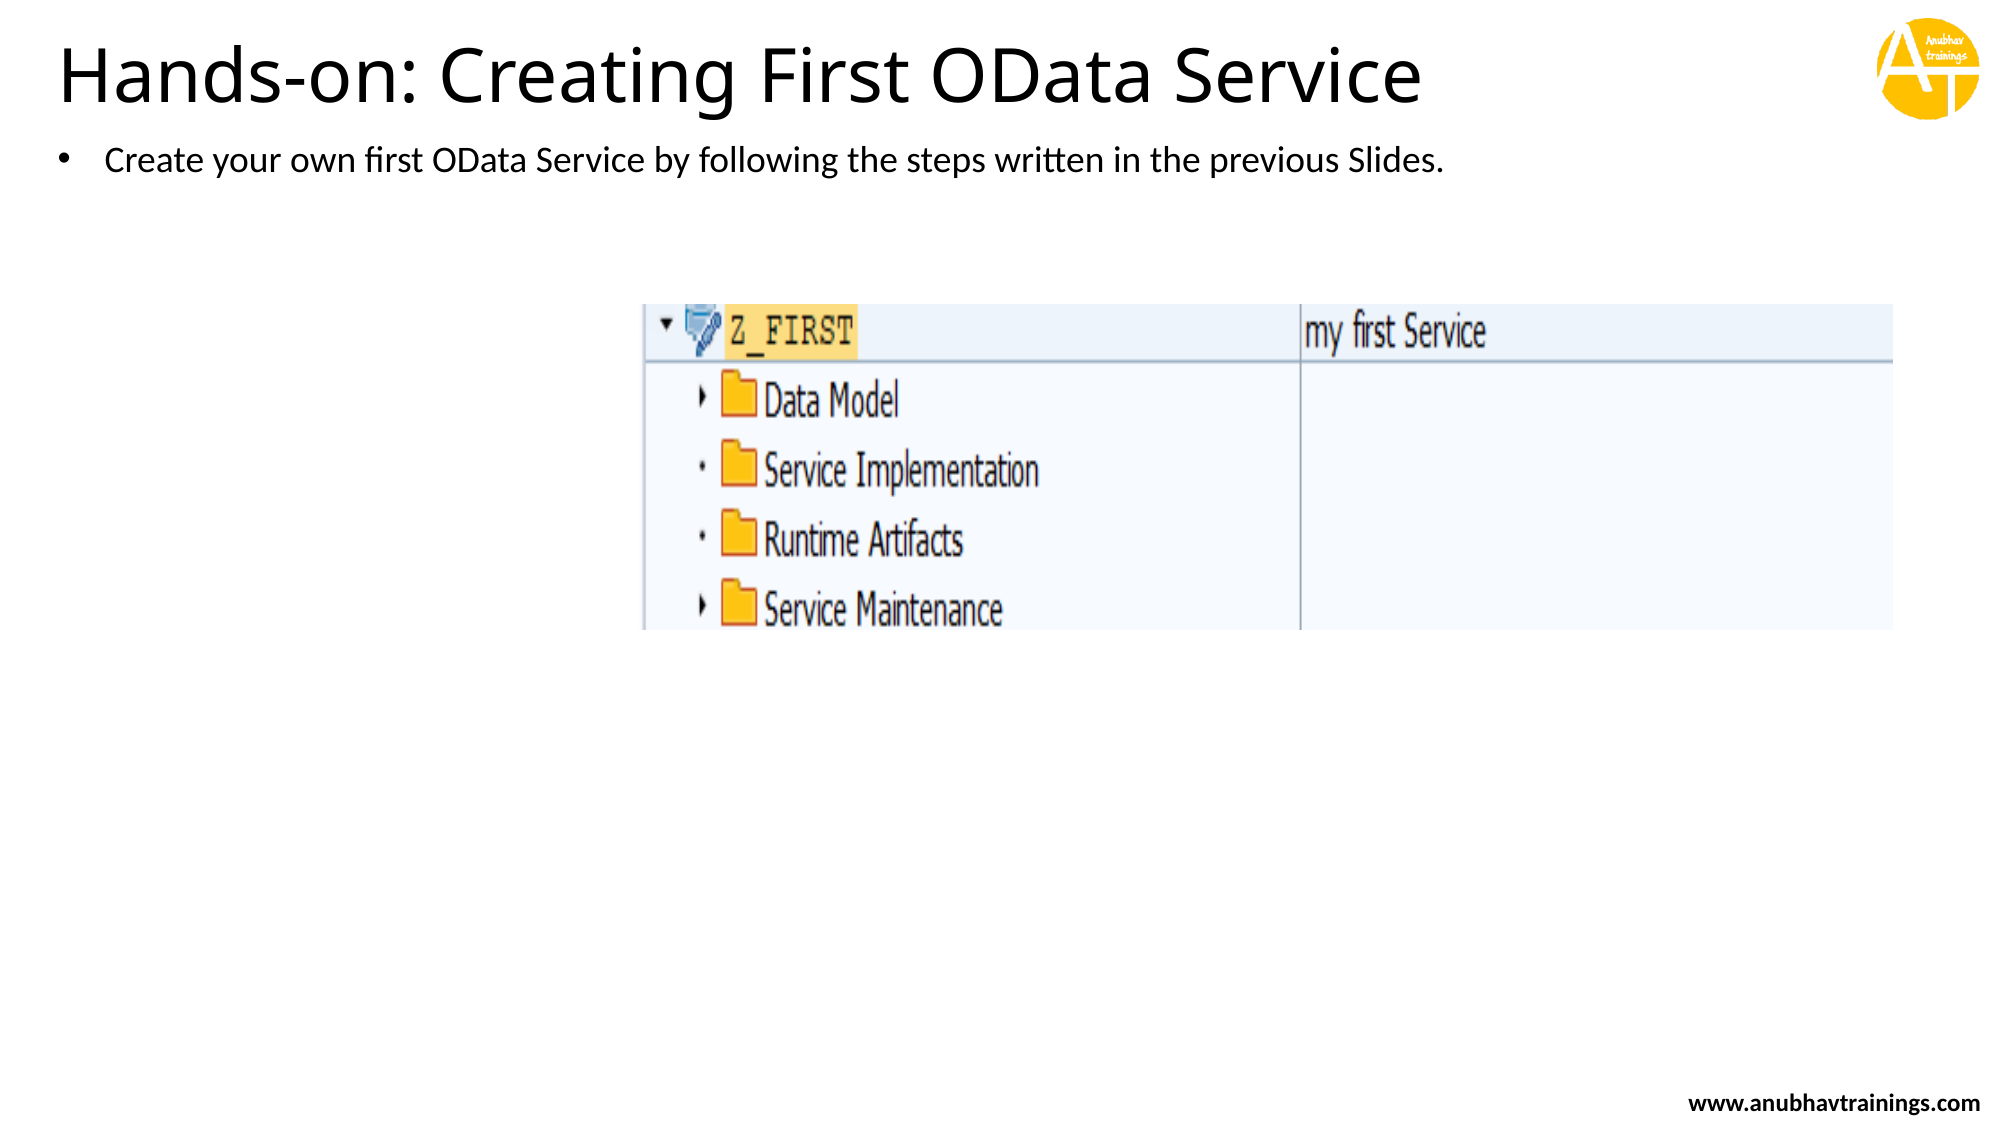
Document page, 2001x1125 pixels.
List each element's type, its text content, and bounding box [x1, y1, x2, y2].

text_box Hands-on: Creating First OData Service [42, 30, 1866, 127]
picture [638, 304, 1893, 630]
footer www.anubhavtrainings.com [1669, 1089, 2000, 1114]
text_box Create your own first OData Service by following the steps written in the previous Slides. [42, 127, 1874, 188]
picture [1866, 11, 1985, 128]
